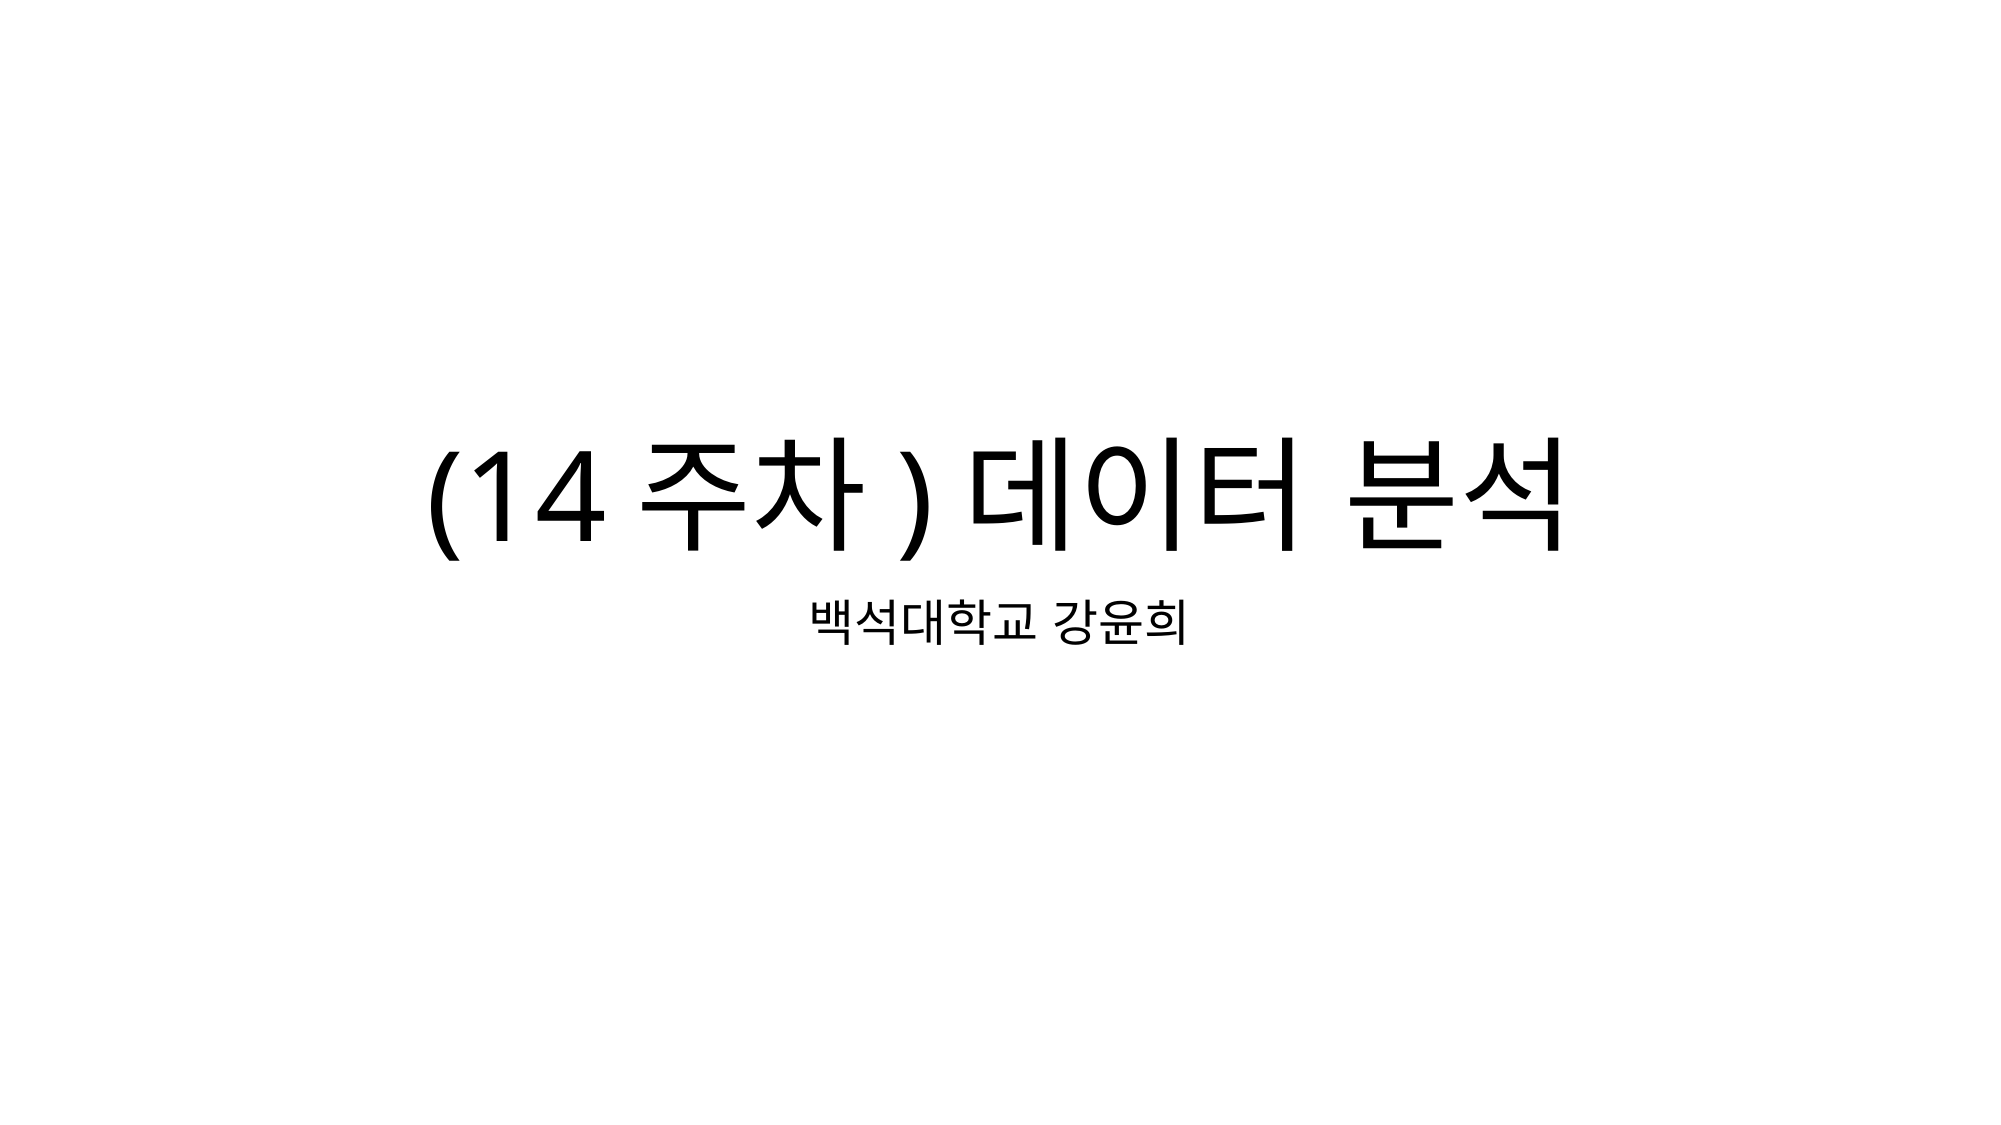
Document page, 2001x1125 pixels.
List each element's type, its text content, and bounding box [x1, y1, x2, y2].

title (14주차)데이터 분석 [249, 184, 1750, 576]
subtitle 백석대학교 강윤희 [249, 590, 1750, 863]
